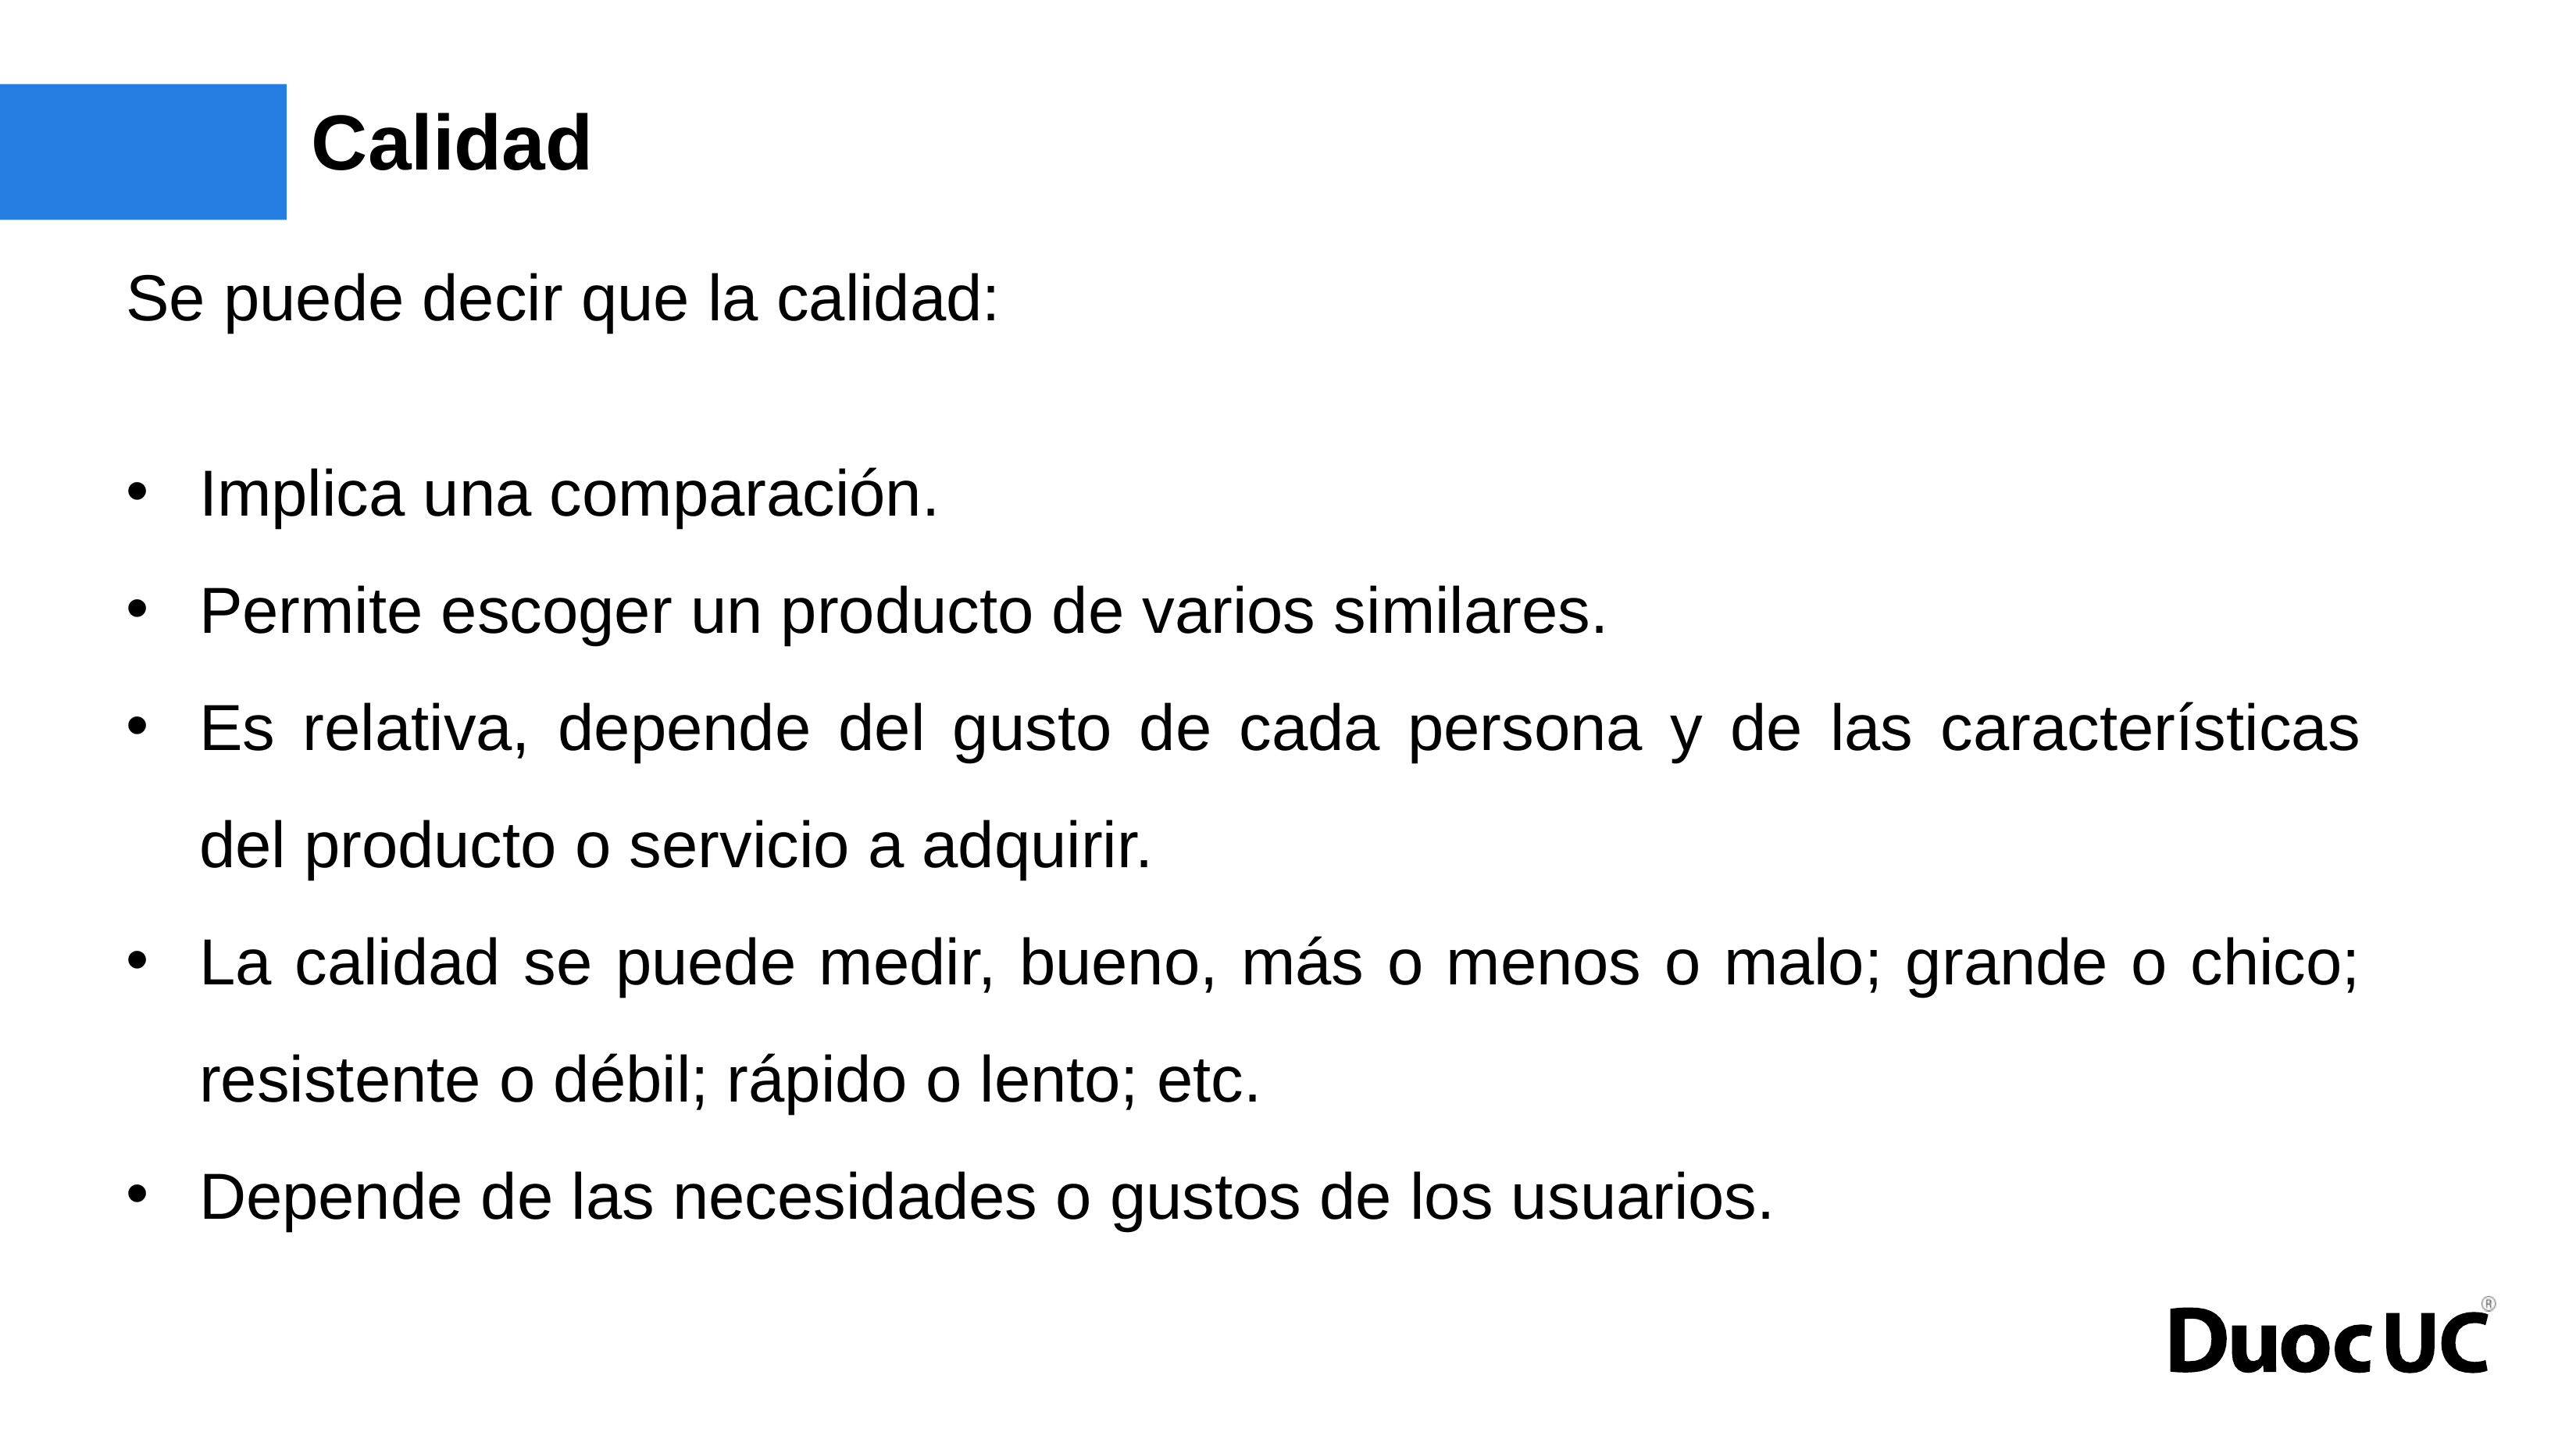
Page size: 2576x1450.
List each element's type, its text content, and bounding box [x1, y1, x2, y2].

text_box Se puede decir que la calidad: Implica una comparación. Permite escoger un producto de varios similares. Es relativa, depende del gusto de cada persona y de las características del producto o servicio a adquirir. La calidad se puede medir, bueno, más o menos o malo; grande o chico; resistente o débil; rápido o lento; etc. Depende de las necesidades o gustos de los usuarios. [126, 255, 2362, 1233]
title Calidad [311, 91, 2489, 187]
picture [2481, 1296, 2496, 1312]
